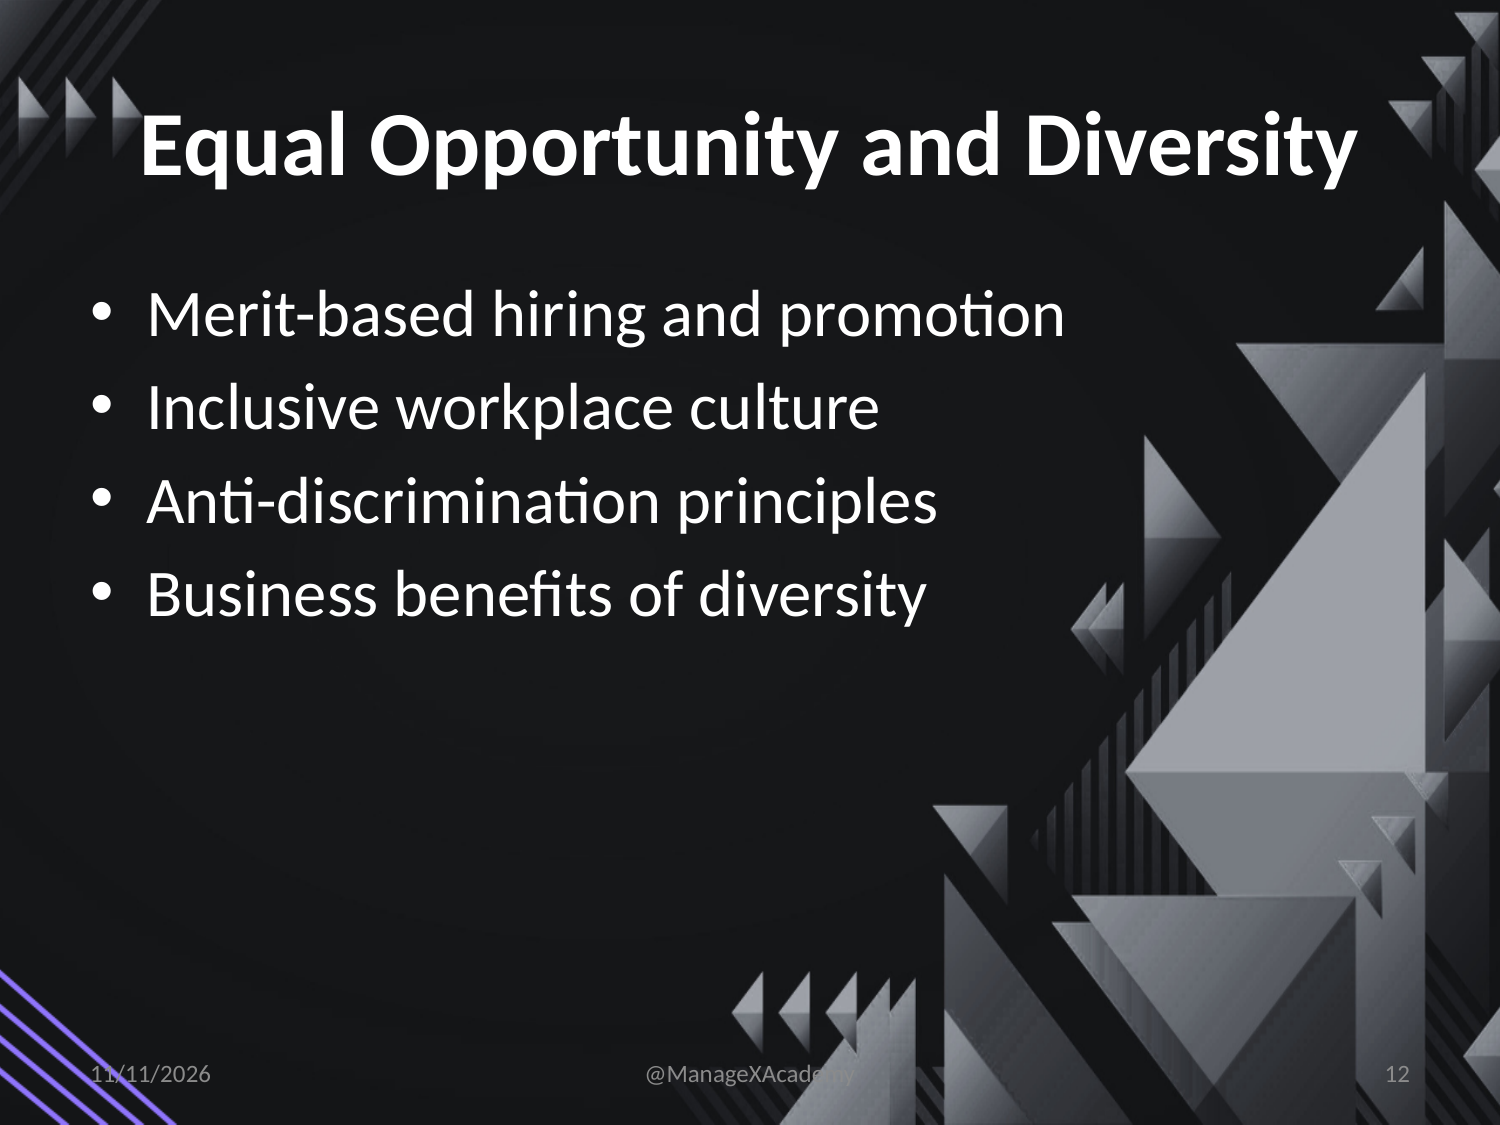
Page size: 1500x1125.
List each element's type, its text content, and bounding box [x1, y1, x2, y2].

slide_number 12 [1074, 1042, 1425, 1103]
picture [0, 0, 1500, 1125]
footer @ManageXAcademy [512, 1042, 988, 1103]
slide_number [75, 1042, 425, 1103]
title Equal Opportunity and Diversity [75, 45, 1425, 233]
list Merit-based hiring and promotion Inclusive workplace culture Anti-discrimination principles Business benefits of diversity [75, 262, 1425, 1005]
